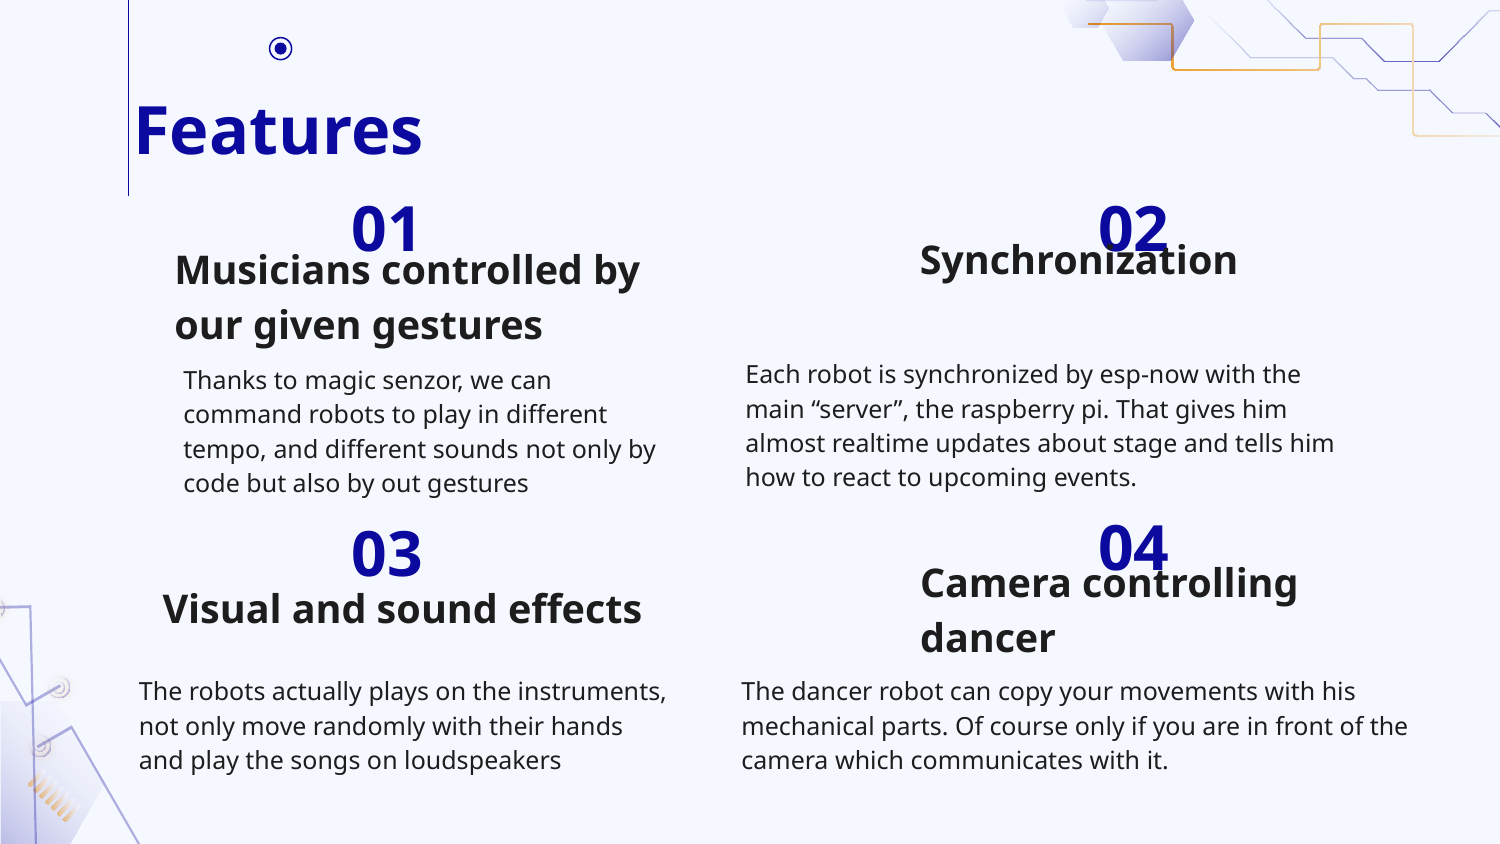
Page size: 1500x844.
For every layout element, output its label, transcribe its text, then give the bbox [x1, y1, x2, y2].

title 02 [1083, 173, 1257, 231]
title Features [118, 72, 1382, 167]
title 01 [336, 173, 511, 279]
subtitle The robots actually plays on the instruments, not only move randomly with their hands and play the songs on loudspeakers [123, 656, 690, 834]
title 04 [1083, 492, 1257, 563]
subtitle Camera controlling dancer [904, 563, 1436, 676]
subtitle Musicians controlled by our given gestures [159, 236, 690, 363]
subtitle Visual and sound effects [147, 580, 679, 647]
subtitle Synchronization [904, 231, 1436, 298]
subtitle Each robot is synchronized by esp-now with the main “server”, the raspberry pi. That gives him almost realtime updates about stage and tells him how to react to upcoming events. [730, 339, 1382, 494]
subtitle Thanks to magic senzor, we can command robots to play in different tempo, and different sounds not only by code but also by out gestures [168, 344, 679, 502]
title 03 [336, 498, 511, 580]
subtitle The dancer robot can copy your movements with his mechanical parts. Of course only if you are in front of the camera which communicates with it. [726, 656, 1463, 837]
